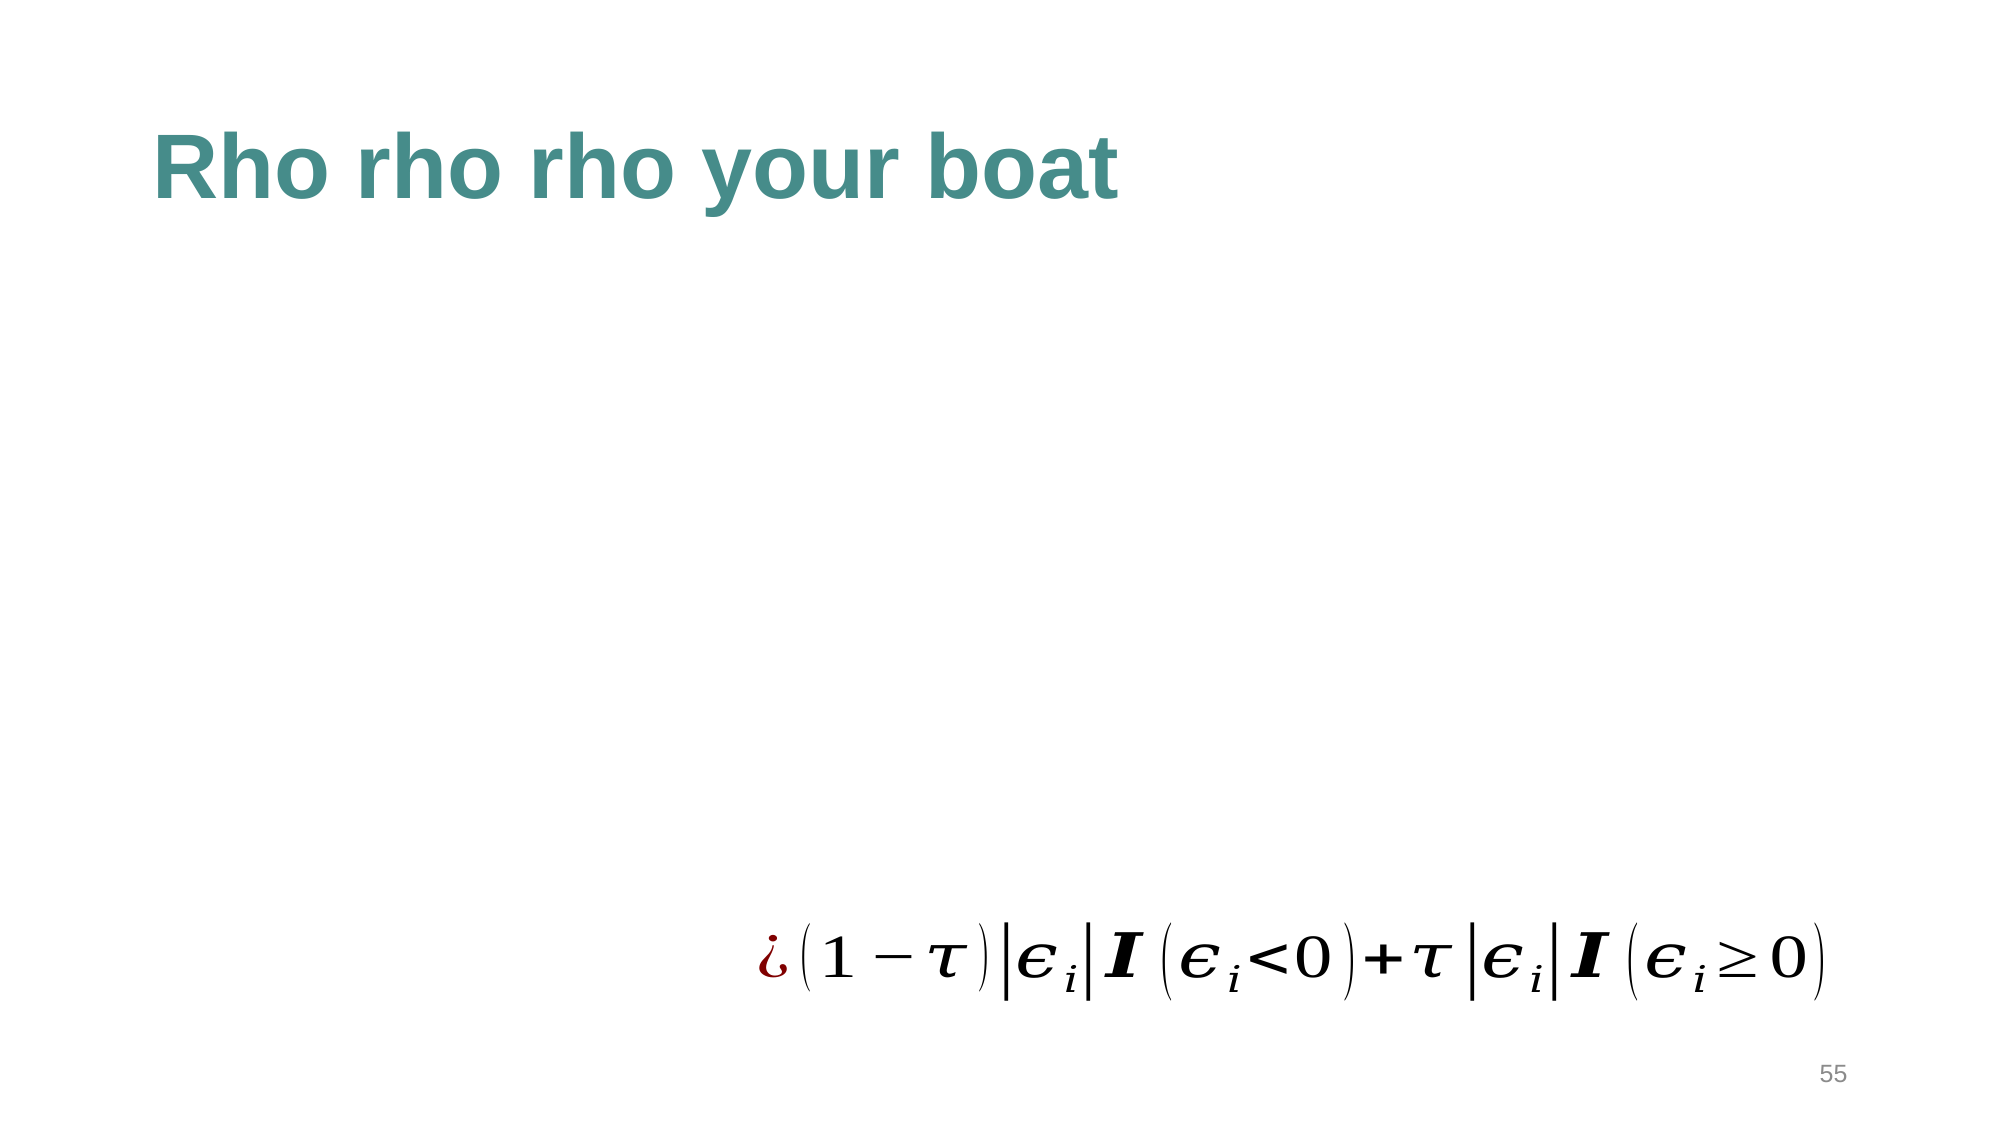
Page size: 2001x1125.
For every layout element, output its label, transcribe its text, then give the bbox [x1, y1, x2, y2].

slide_number 55 [1412, 1042, 1863, 1103]
title Rho rho rho your boat [137, 59, 1863, 278]
